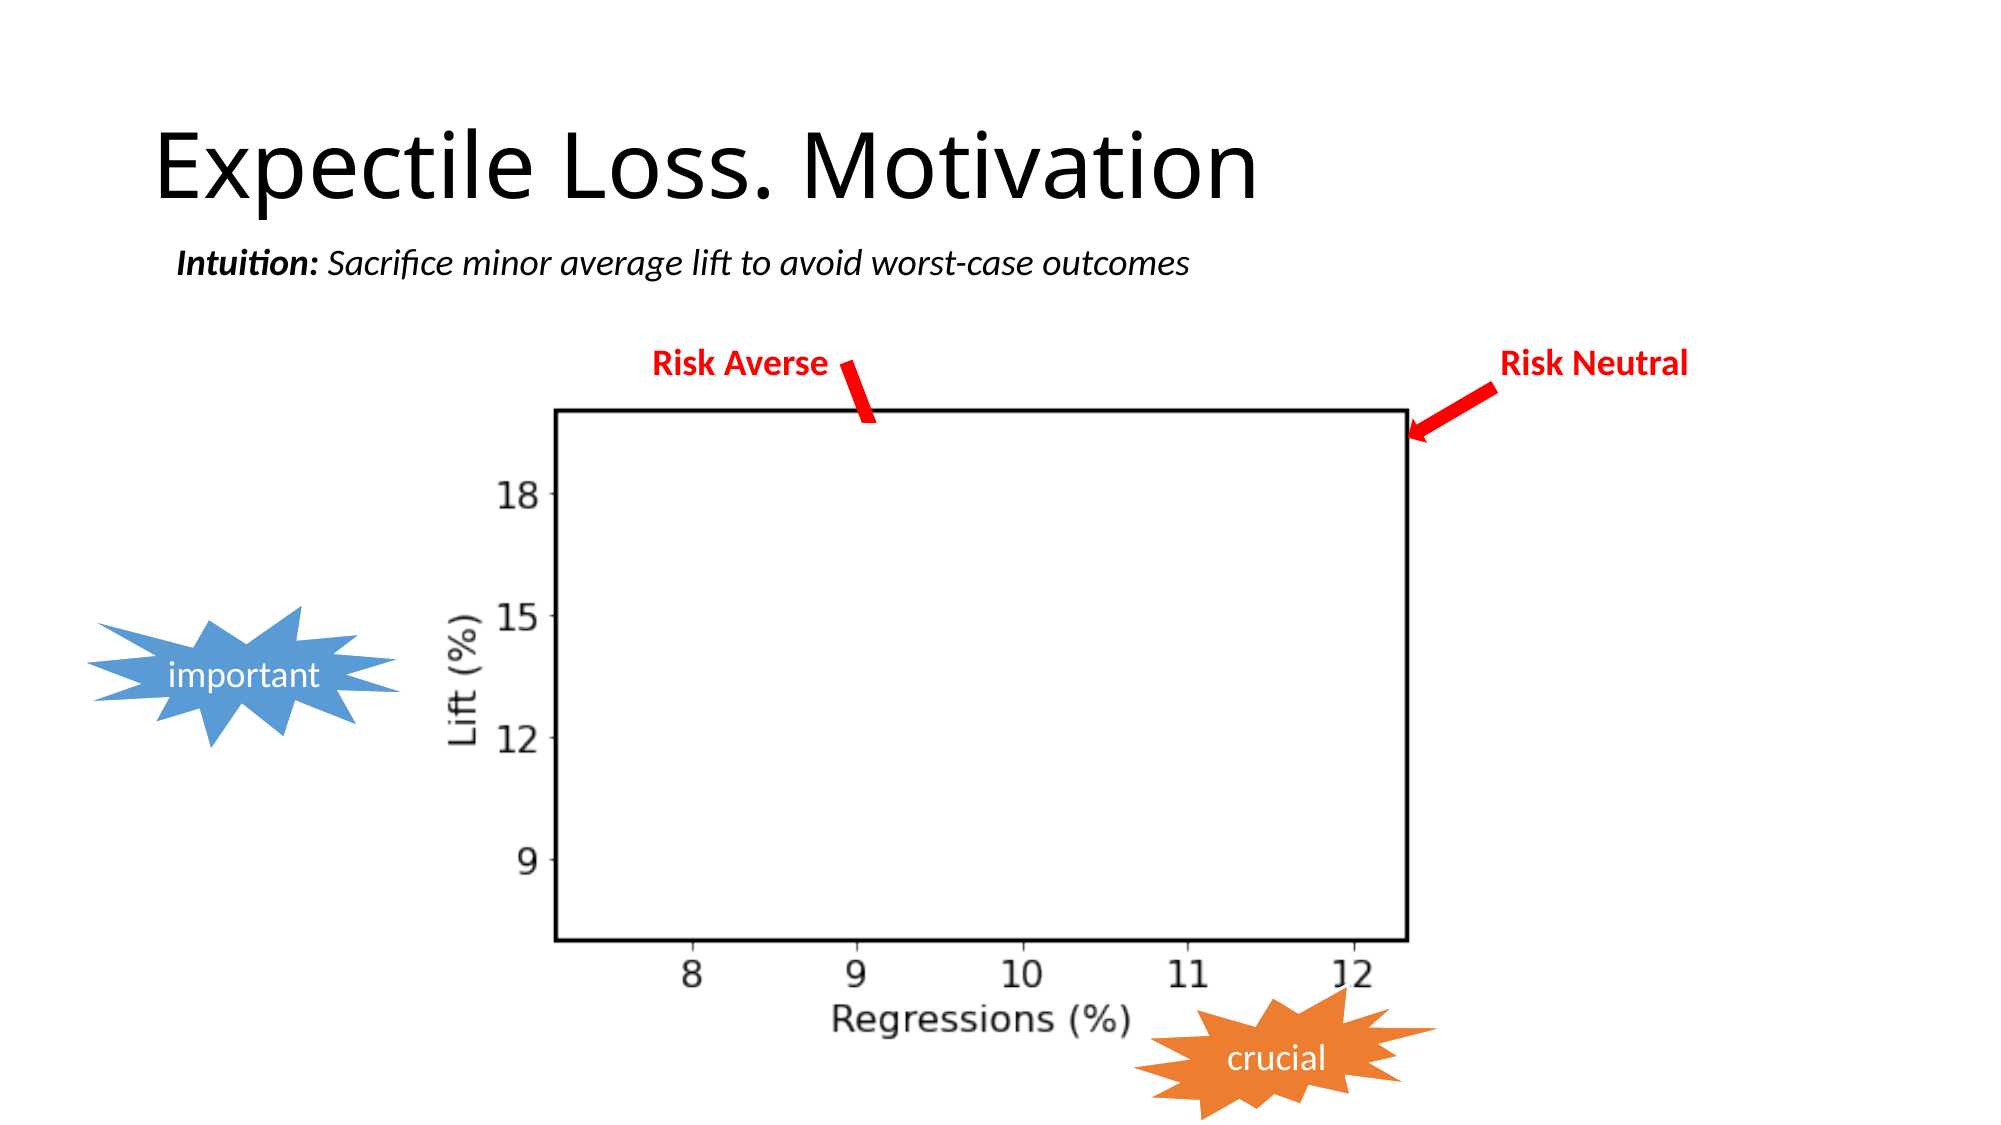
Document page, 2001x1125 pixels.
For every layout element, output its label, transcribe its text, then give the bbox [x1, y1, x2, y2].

text_box crucial [1125, 1054, 1412, 1125]
text_box [1422, 384, 1499, 443]
text_box [844, 359, 867, 397]
text_box crucial [1422, 1024, 1452, 1036]
text_box important [78, 598, 415, 756]
title Expectile Loss. Motivation [137, 59, 1863, 278]
picture [432, 397, 1422, 1054]
text_box Risk Neutral [1485, 331, 1705, 391]
text_box Intuition: Sacrifice minor average lift to avoid worst-case outcomes [161, 230, 1206, 291]
text_box Risk Averse [637, 331, 844, 391]
